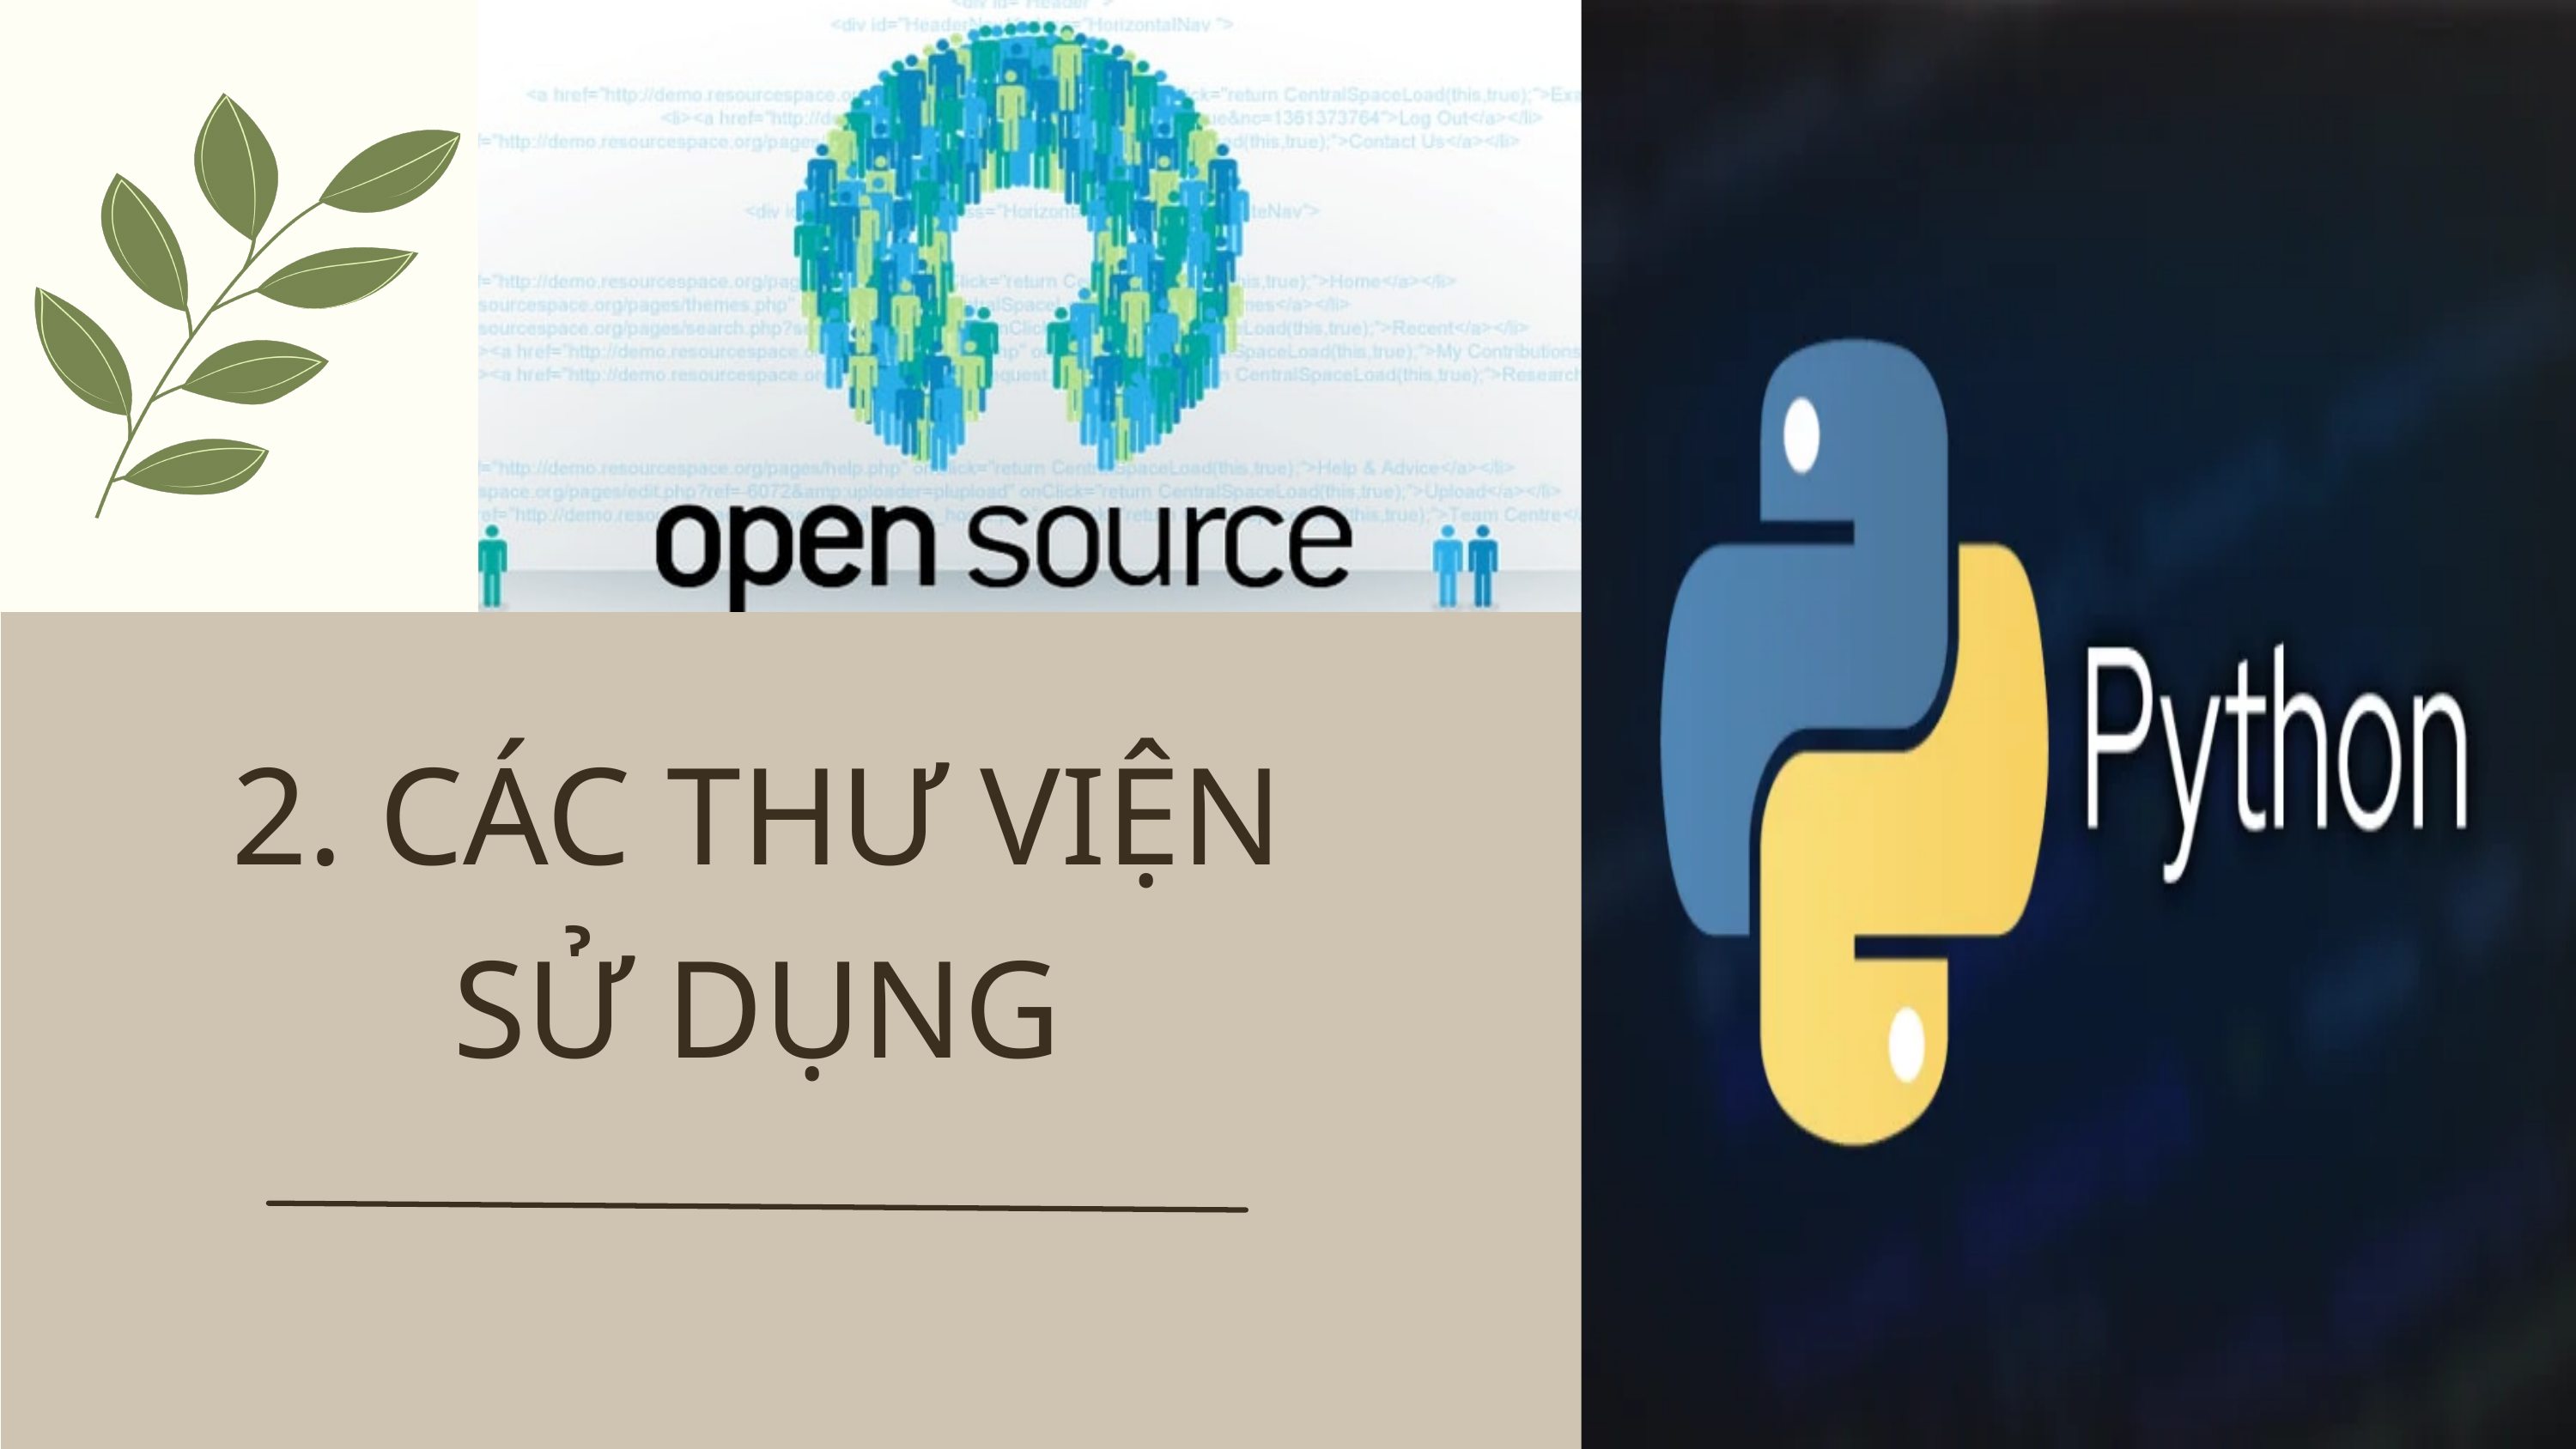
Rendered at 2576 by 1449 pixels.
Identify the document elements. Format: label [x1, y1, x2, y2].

text_box [1, 611, 1583, 1449]
text_box [477, 0, 1581, 610]
text_box [1581, 0, 2576, 1449]
text_box [31, 93, 461, 519]
